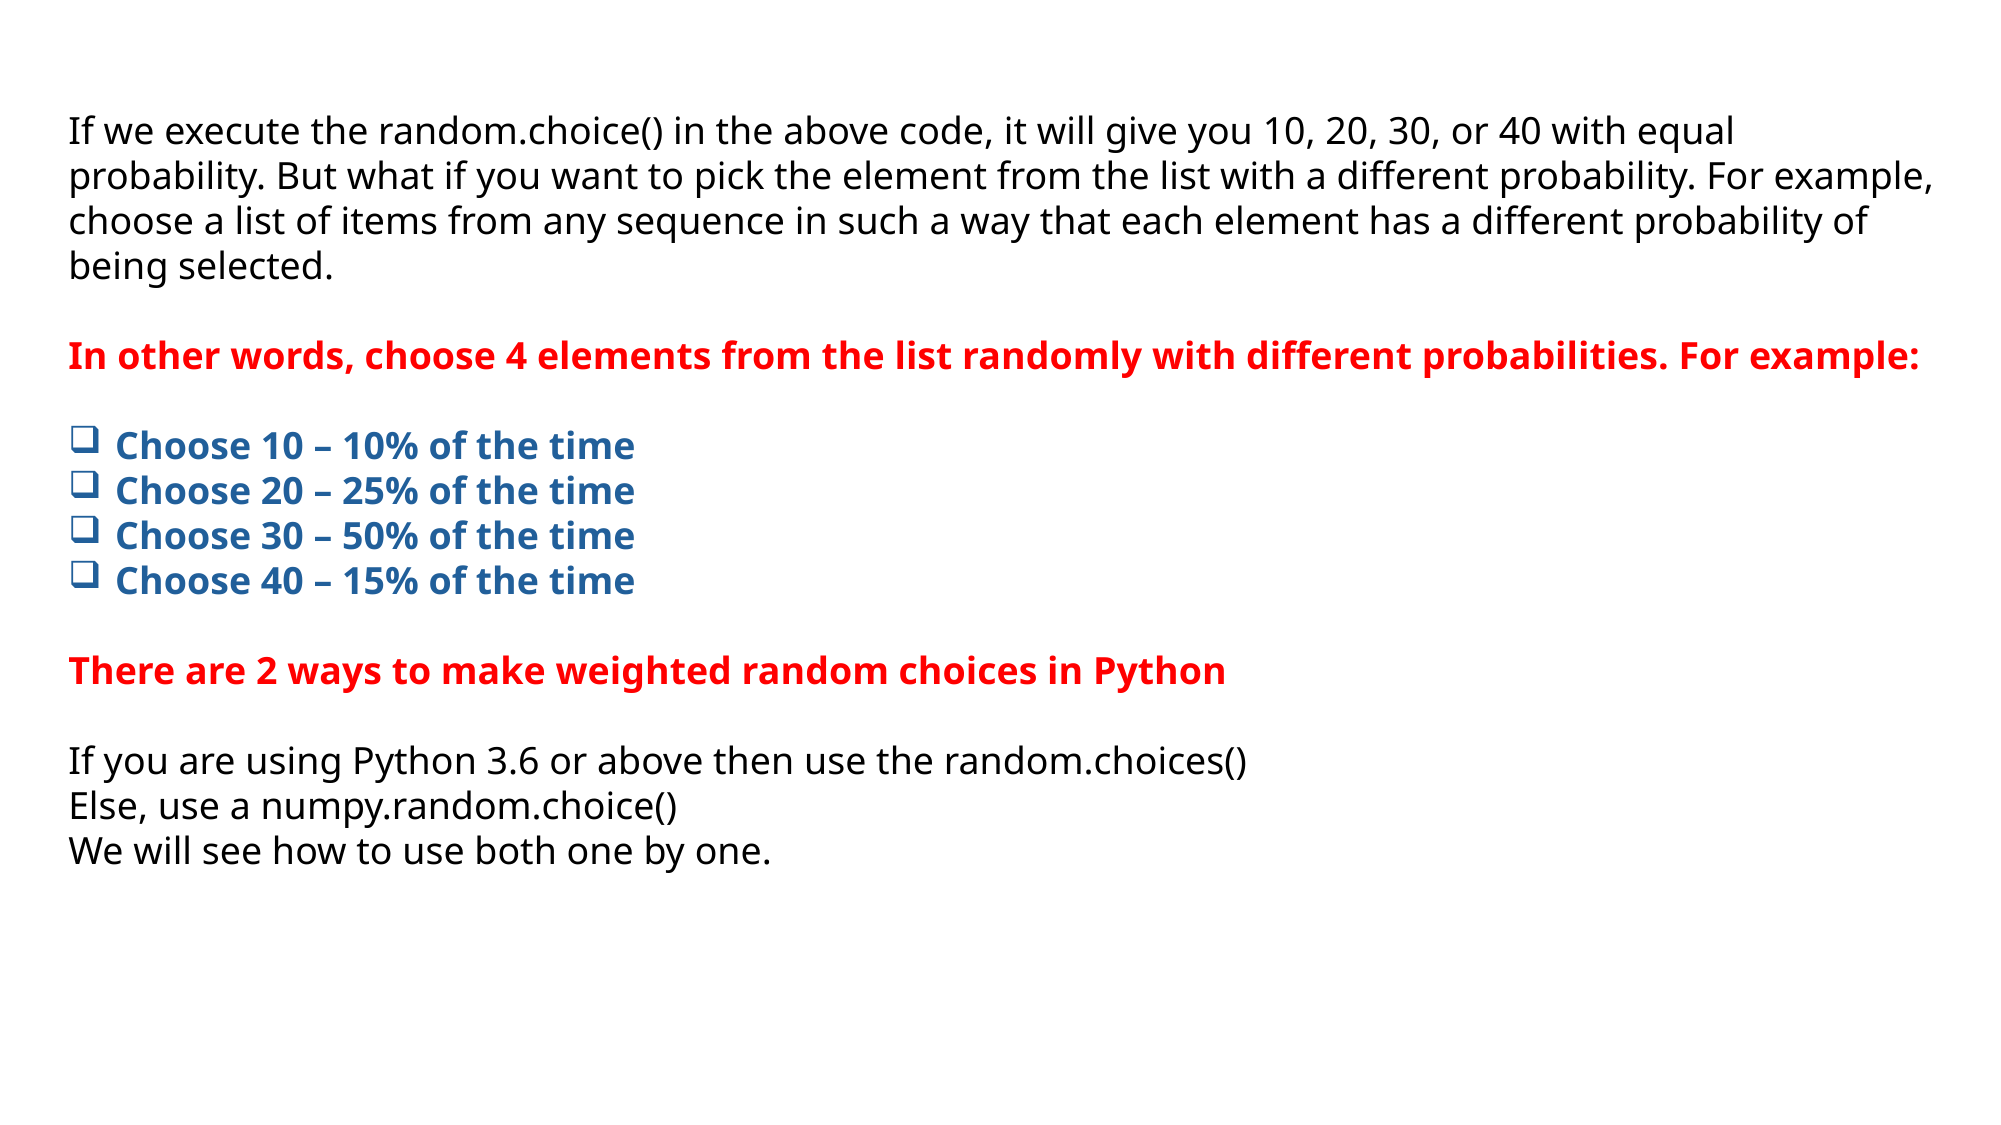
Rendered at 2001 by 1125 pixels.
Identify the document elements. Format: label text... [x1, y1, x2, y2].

text_box If we execute the random.choice() in the above code, it will give you 10, 20, 30, or 40 with equal probability. But what if you want to pick the element from the list with a different probability. For example, choose a list of items from any sequence in such a way that each element has a different probability of being selected. In other words, choose 4 elements from the list randomly with different probabilities. For example: Choose 10 – 10% of the time Choose 20 – 25% of the time Choose 30 – 50% of the time Choose 40 – 15% of the time There are 2 ways to make weighted random choices in Python If you are using Python 3.6 or above then use the random.choices() Else, use a numpy.random.choice() We will see how to use both one by one. [53, 55, 1959, 880]
